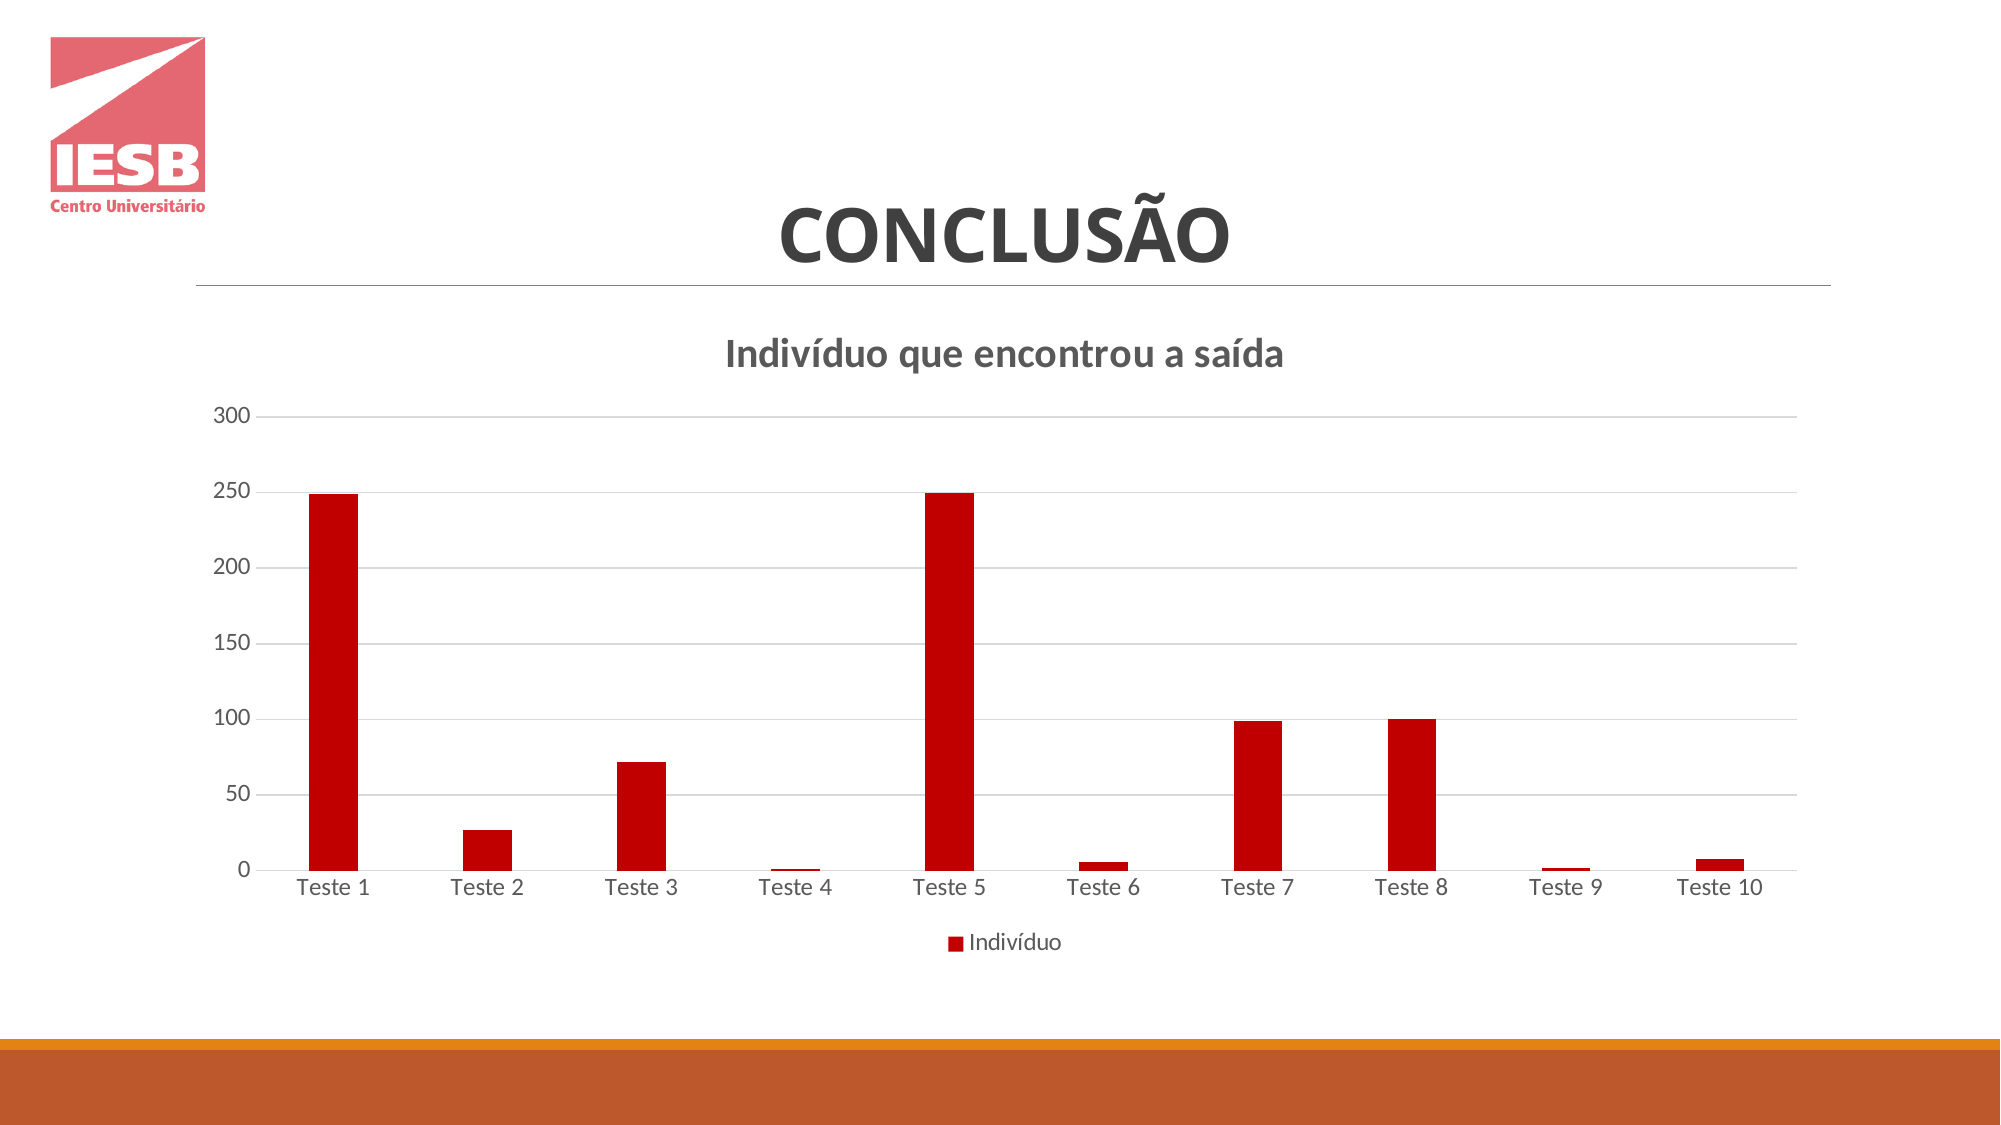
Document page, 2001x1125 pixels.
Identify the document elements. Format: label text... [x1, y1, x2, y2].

picture [0, 0, 255, 253]
chart [179, 302, 1831, 964]
title CONCLUSÃO [180, 47, 1830, 285]
